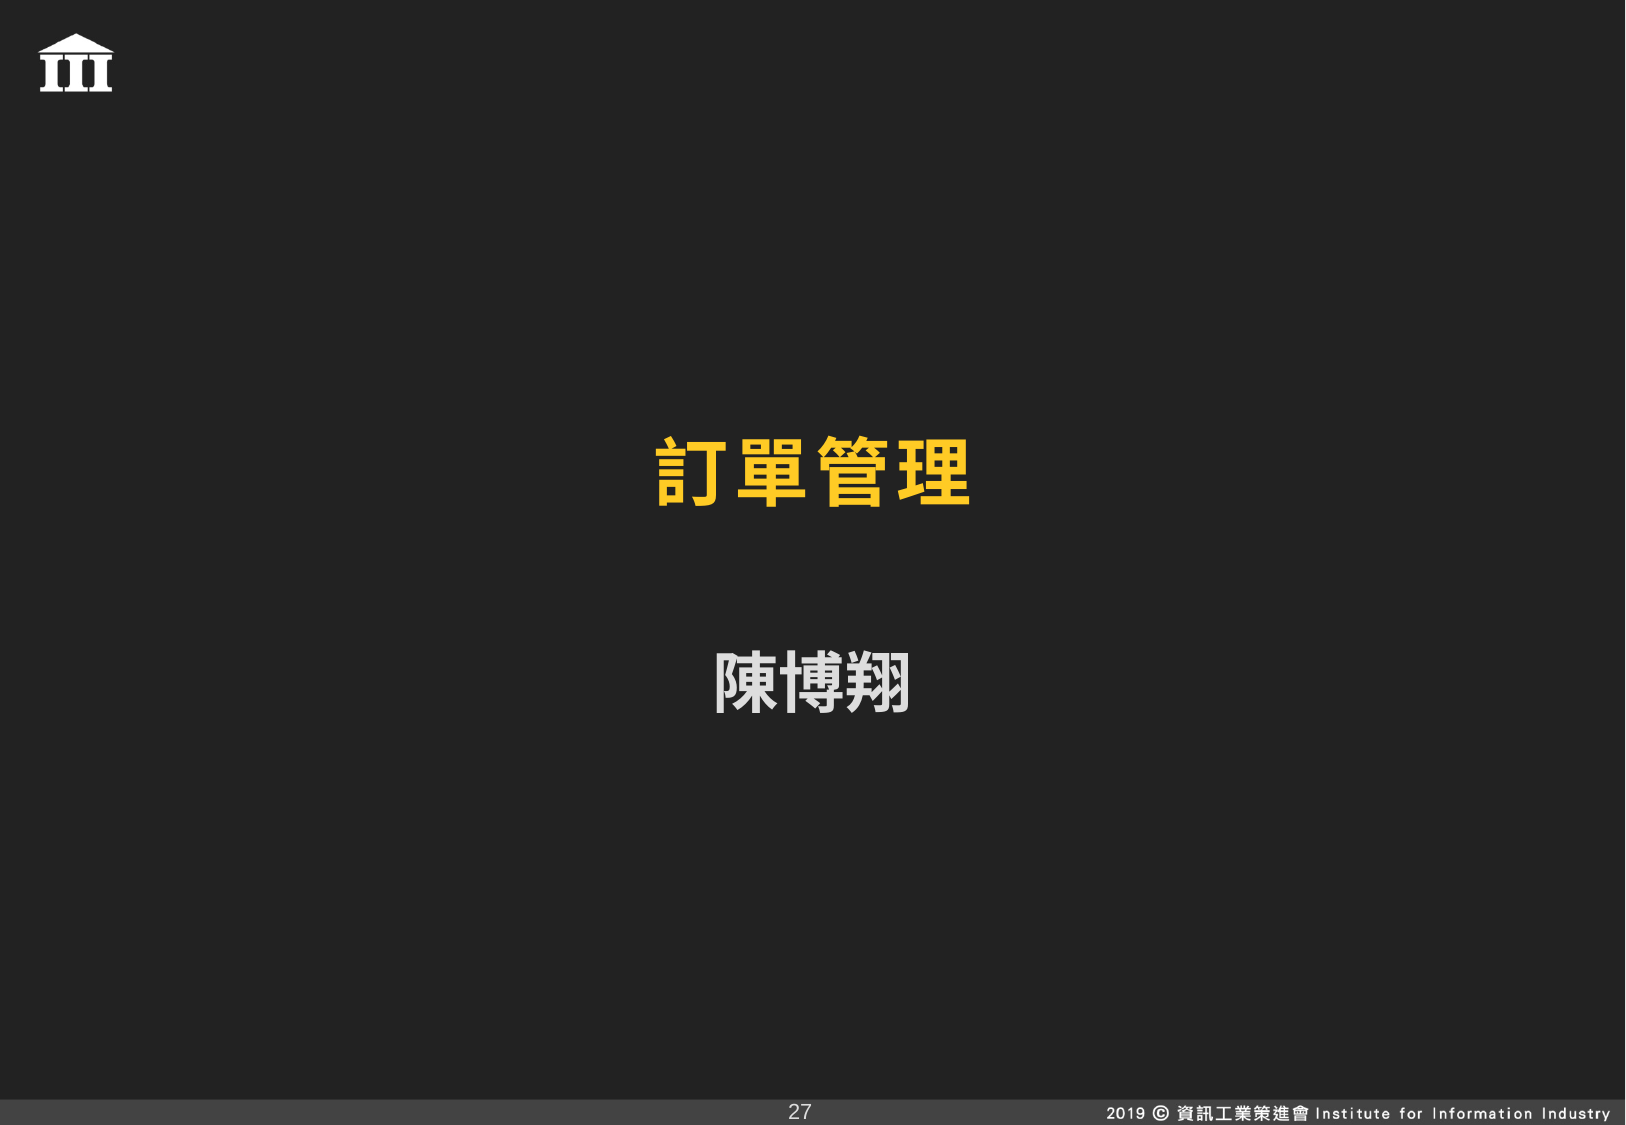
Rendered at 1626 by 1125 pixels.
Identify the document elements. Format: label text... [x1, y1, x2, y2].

picture [0, 0, 1626, 1125]
subtitle 陳博翔 [243, 633, 1382, 921]
title 訂單管理 [121, 349, 1504, 591]
slide_number 26 [765, 1089, 835, 1125]
